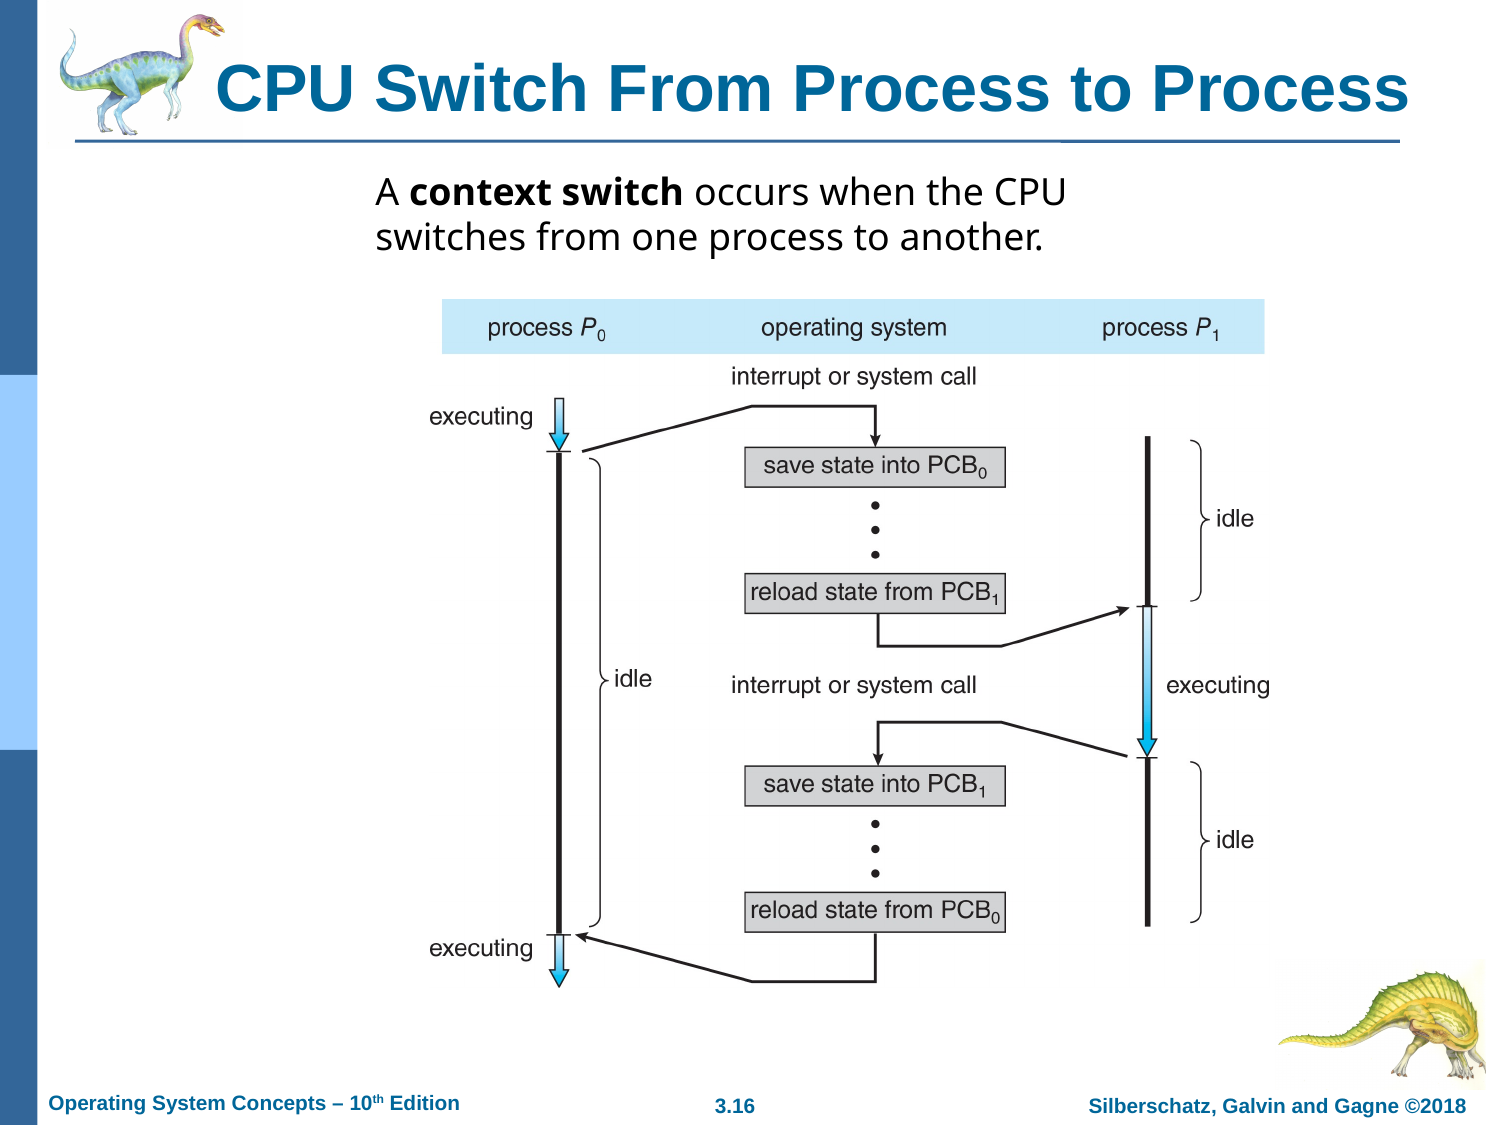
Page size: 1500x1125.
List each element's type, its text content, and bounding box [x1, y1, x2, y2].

picture [46, 0, 243, 149]
title CPU Switch From Process to Process [138, 37, 1489, 132]
picture [1275, 959, 1486, 1090]
text_box A context switch occurs when the CPU switches from one process to another. [360, 160, 1093, 266]
picture [428, 299, 1271, 988]
